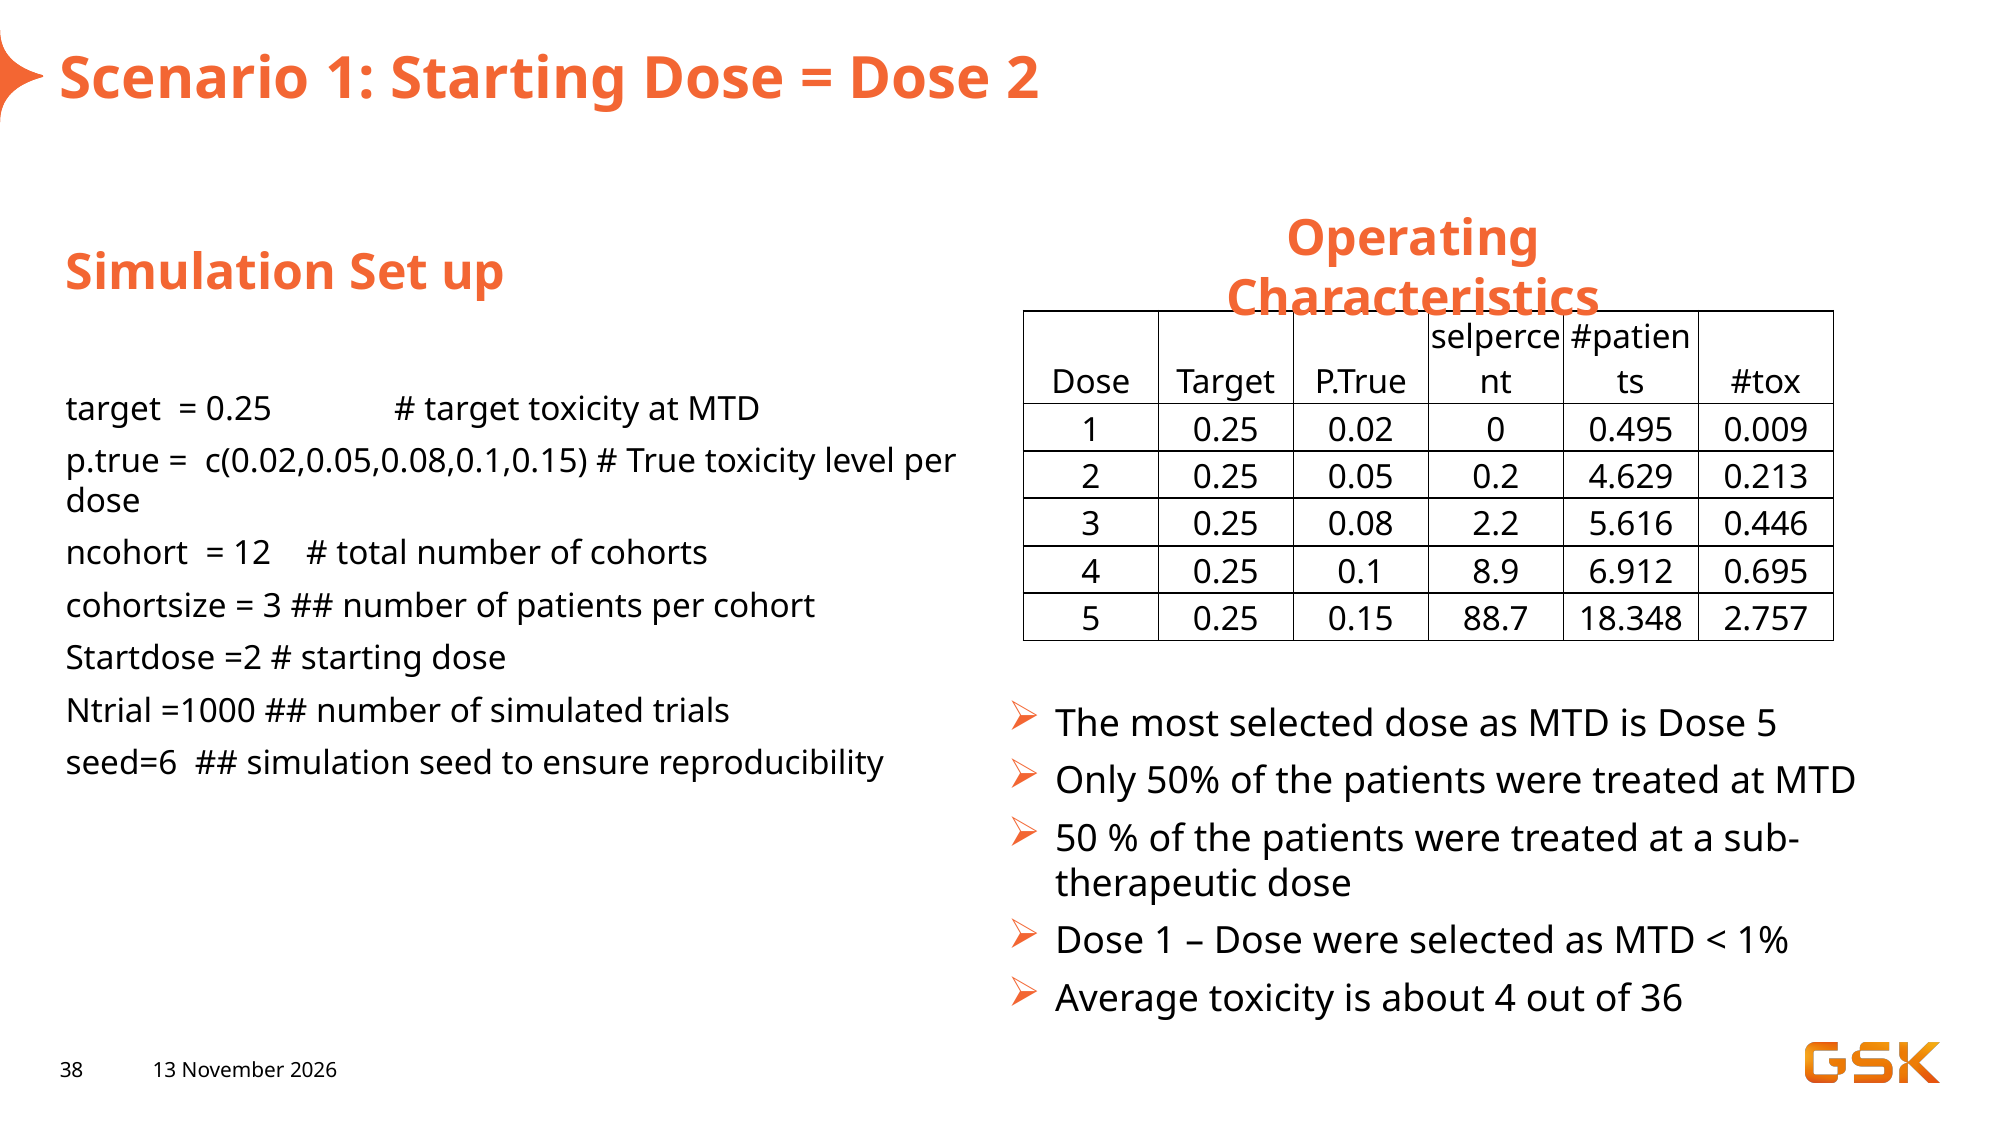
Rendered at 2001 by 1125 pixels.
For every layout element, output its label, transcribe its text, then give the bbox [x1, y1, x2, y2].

table_header #patients [1564, 312, 1698, 403]
table_cell 0.02 [1294, 404, 1428, 450]
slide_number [152, 1040, 609, 1085]
table_cell 0.25 [1159, 499, 1293, 545]
table_header #tox [1699, 312, 1833, 403]
title Scenario 1: Starting Dose = Dose 2 [59, 39, 1940, 111]
table_cell 18.348 [1564, 594, 1698, 640]
table_cell 8.9 [1429, 547, 1563, 592]
table_cell 5.616 [1564, 499, 1698, 545]
text_box Operating Characteristics [1087, 199, 1739, 276]
table_cell 4 [1024, 547, 1158, 592]
text_box target = 0.25 # target toxicity at MTD p.true = c(0.02,0.05,0.08,0.1,0.15) # True toxicity level per dose ncohort = 12 # total number of cohorts cohortsize = 3 ## number of patients per cohort Startdose =2 # starting dose Ntrial =1000 ## number of simulated trials seed=6 ## simulation seed to ensure reproducibility [59, 380, 977, 827]
table_cell 2.2 [1429, 499, 1563, 545]
table_cell 0 [1429, 404, 1563, 450]
table_cell 0.25 [1159, 452, 1293, 497]
table_cell 2.757 [1699, 594, 1833, 640]
table_cell 2 [1024, 452, 1158, 497]
table_cell 5 [1024, 594, 1158, 640]
table_cell 4.629 [1564, 452, 1698, 497]
table_cell 0.15 [1294, 594, 1428, 640]
table_header P.True [1294, 312, 1428, 403]
table_cell 0.05 [1294, 452, 1428, 497]
table_cell 0.446 [1699, 499, 1833, 545]
table_header Dose [1024, 312, 1158, 403]
table_cell 0.2 [1429, 452, 1563, 497]
text_box Simulation Set up [59, 233, 538, 317]
table_cell 0.695 [1699, 547, 1833, 592]
table_cell 0.1 [1294, 547, 1428, 592]
table_cell 0.495 [1564, 404, 1698, 450]
table_header selpercent [1429, 312, 1563, 403]
table_cell 0.08 [1294, 499, 1428, 545]
table_cell 0.25 [1159, 547, 1293, 592]
table_cell 0.25 [1159, 404, 1293, 450]
table_cell 3 [1024, 499, 1158, 545]
slide_number 38 [59, 1040, 149, 1085]
table_cell 0.25 [1159, 594, 1293, 640]
table_cell 0.009 [1699, 404, 1833, 450]
text_box The most selected dose as MTD is Dose 5 Only 50% of the patients were treated at MTD 50 % of the patients were treated at a sub-therapeutic dose Dose 1 – Dose were selected as MTD < 1% Average toxicity is about 4 out of 36 [1002, 692, 1971, 974]
table_cell 88.7 [1429, 594, 1563, 640]
table_header Target [1159, 312, 1293, 403]
table_cell 0.213 [1699, 452, 1833, 497]
picture [1805, 1042, 1940, 1083]
table_cell 6.912 [1564, 547, 1698, 592]
table_cell 1 [1024, 404, 1158, 450]
